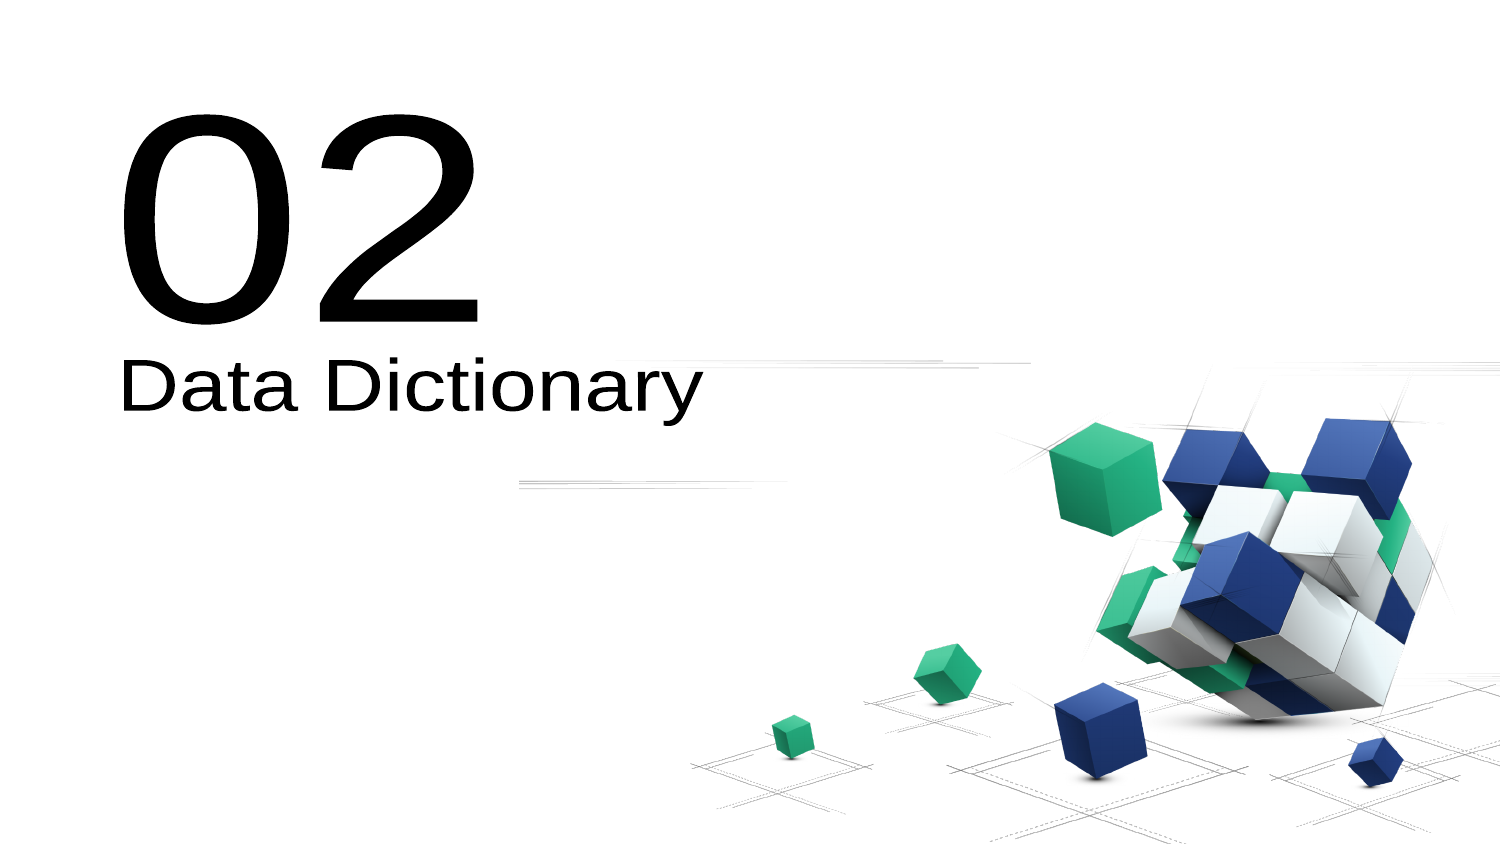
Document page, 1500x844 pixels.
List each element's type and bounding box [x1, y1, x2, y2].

picture [519, 292, 1500, 844]
